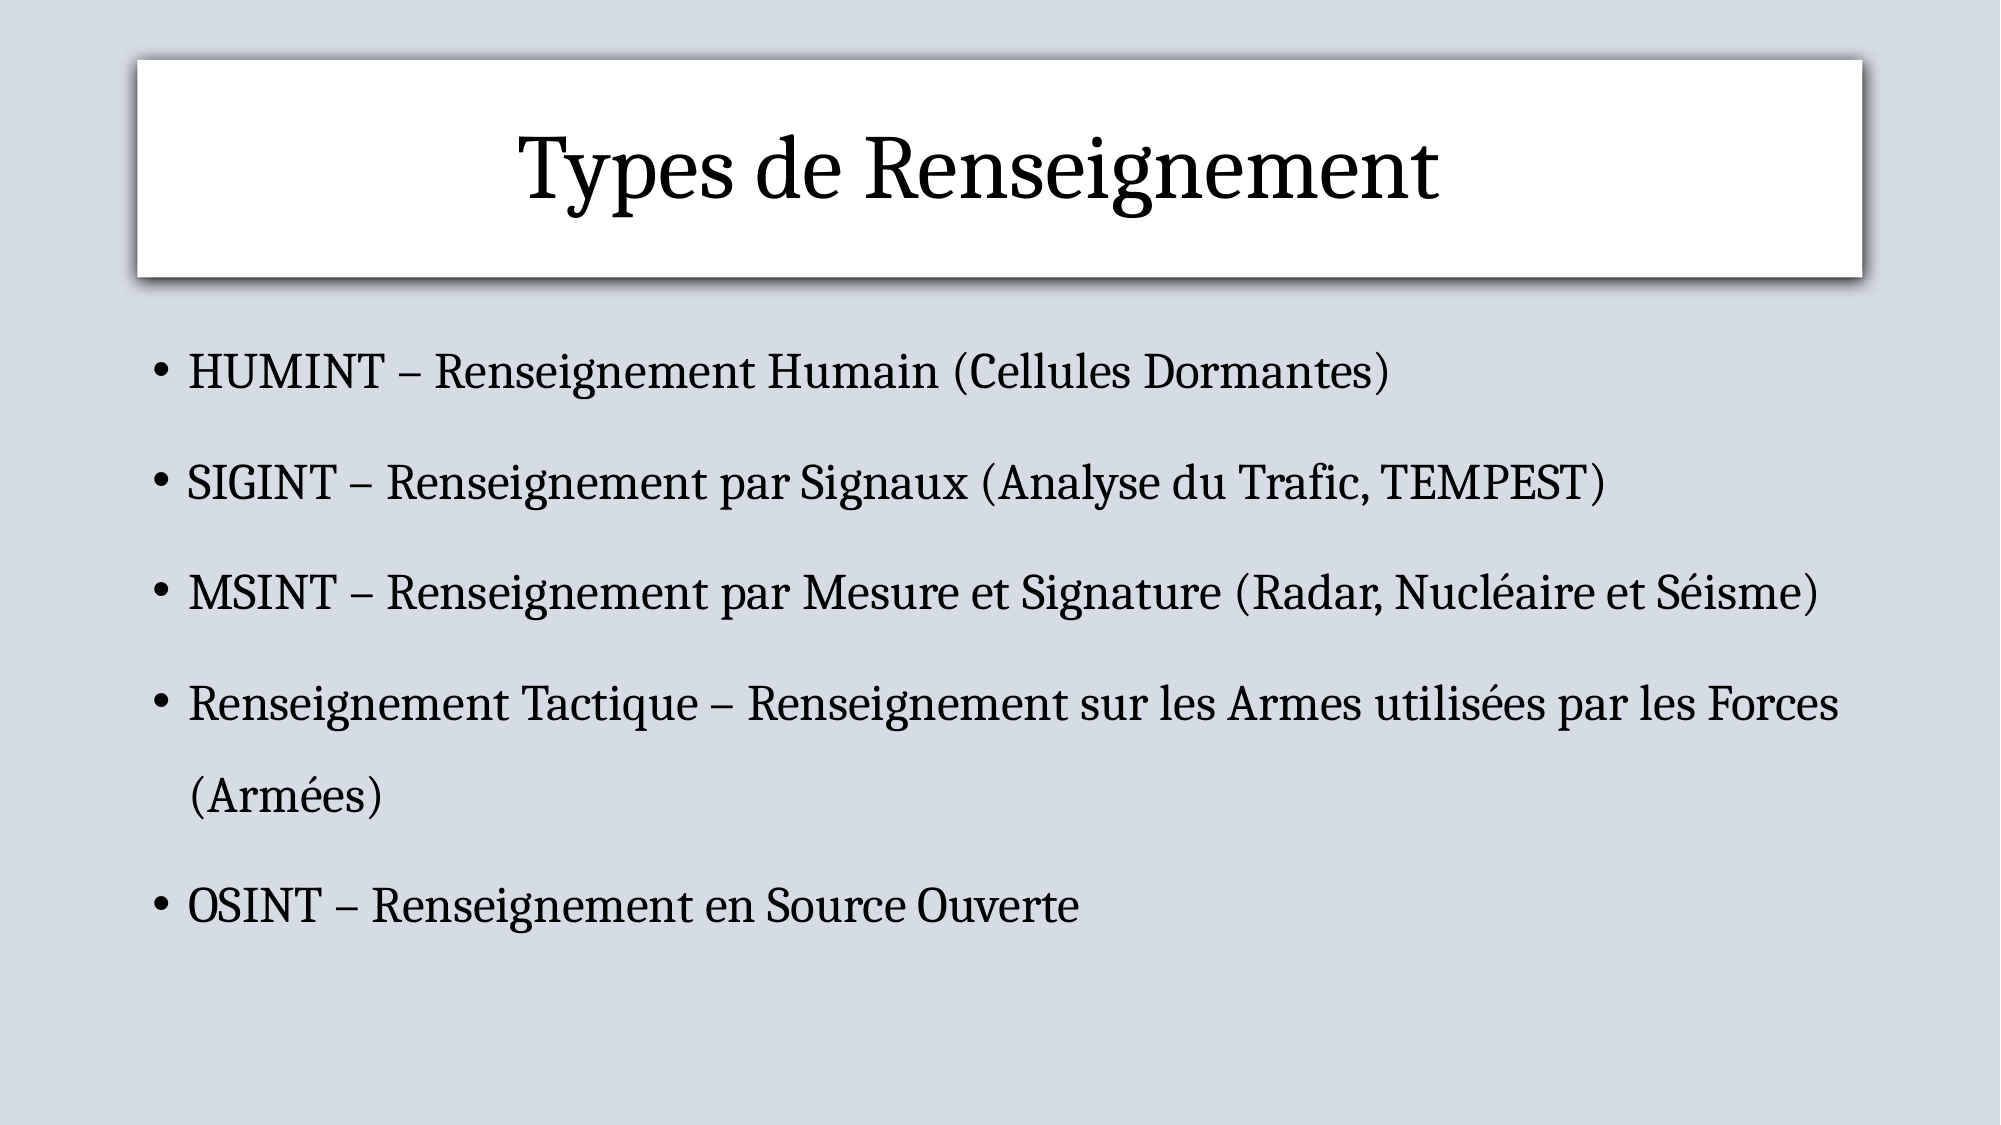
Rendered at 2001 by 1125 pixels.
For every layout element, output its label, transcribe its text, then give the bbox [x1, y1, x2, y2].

title Types de Renseignement [137, 59, 1863, 278]
list HUMINT – Renseignement Humain (Cellules Dormantes) SIGINT – Renseignement par Signaux (Analyse du Trafic, TEMPEST) MSINT – Renseignement par Mesure et Signature (Radar, Nucléaire et Séisme) Renseignement Tactique – Renseignement sur les Armes utilisées par les Forces (Armées) OSINT – Renseignement en Source Ouverte [137, 299, 1863, 1014]
